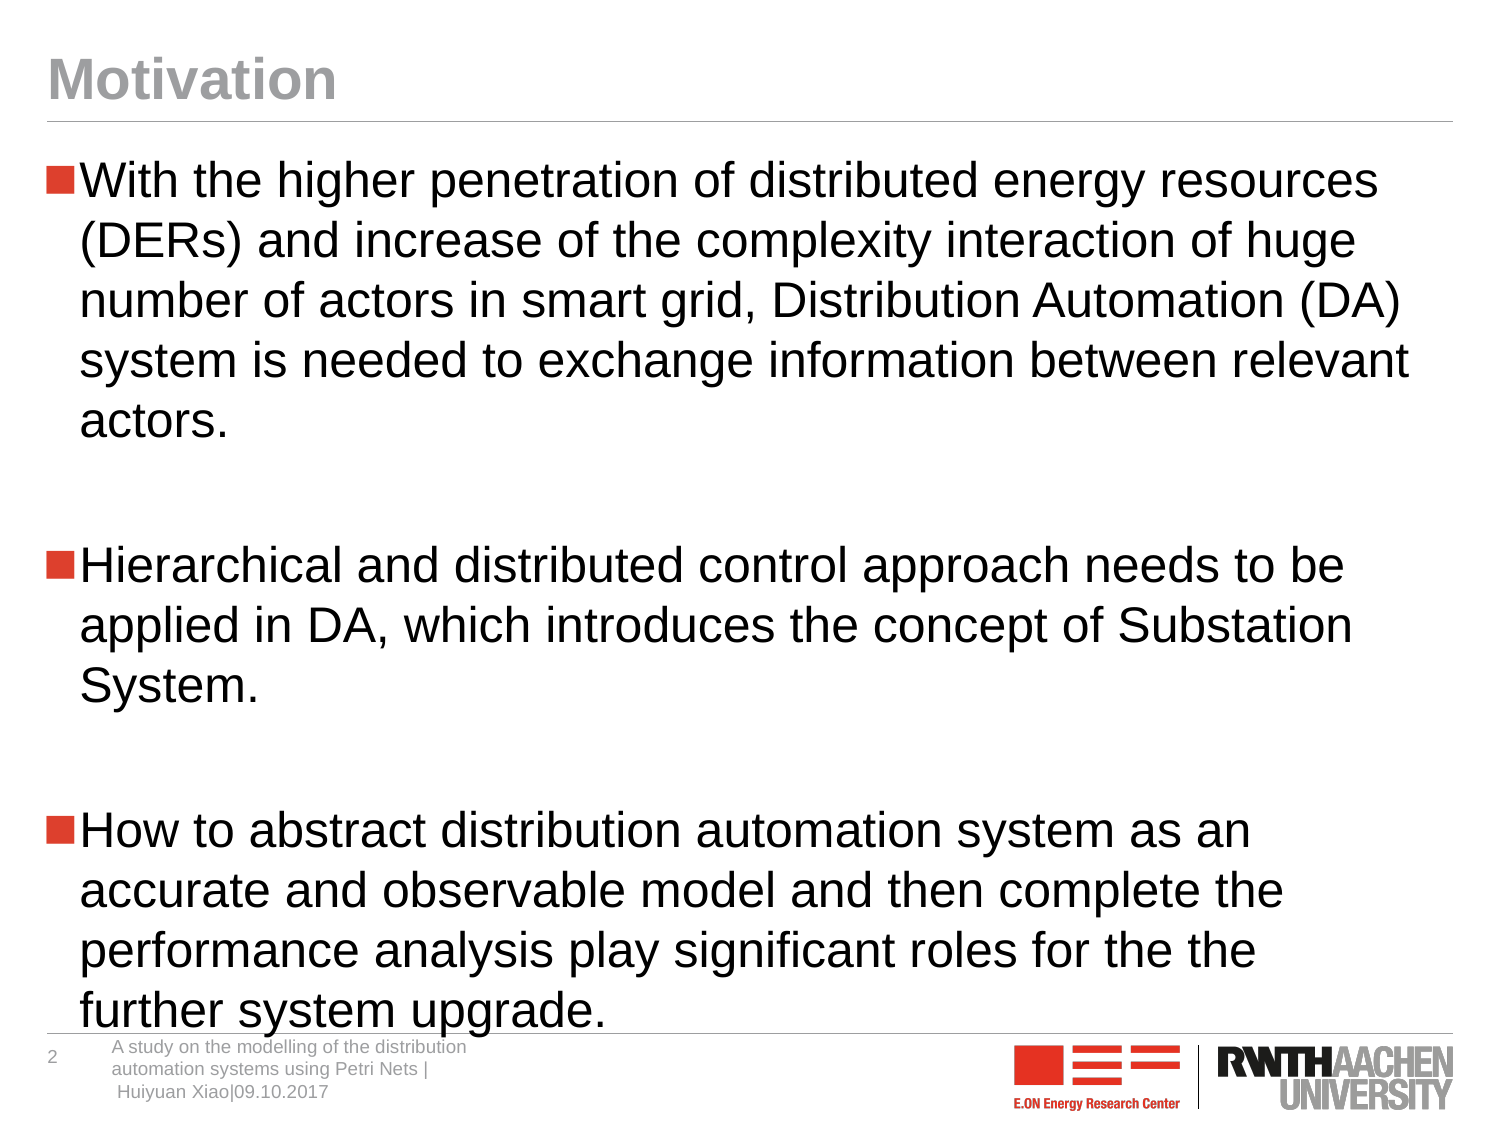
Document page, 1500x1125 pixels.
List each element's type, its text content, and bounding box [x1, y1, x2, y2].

title Motivation [47, 23, 1453, 113]
list With the higher penetration of distributed energy resources (DERs) and increase of the complexity interaction of huge number of actors in smart grid, Distribution Automation (DA) system is needed to exchange information between relevant actors. Hierarchical and distributed control approach needs to be applied in DA, which introduces the concept of Substation System. How to abstract distribution automation system as an accurate and observable model and then complete the performance analysis play significant roles for the the further system upgrade. [43, 147, 1414, 997]
picture [1013, 1045, 1180, 1112]
picture [1218, 1046, 1453, 1111]
